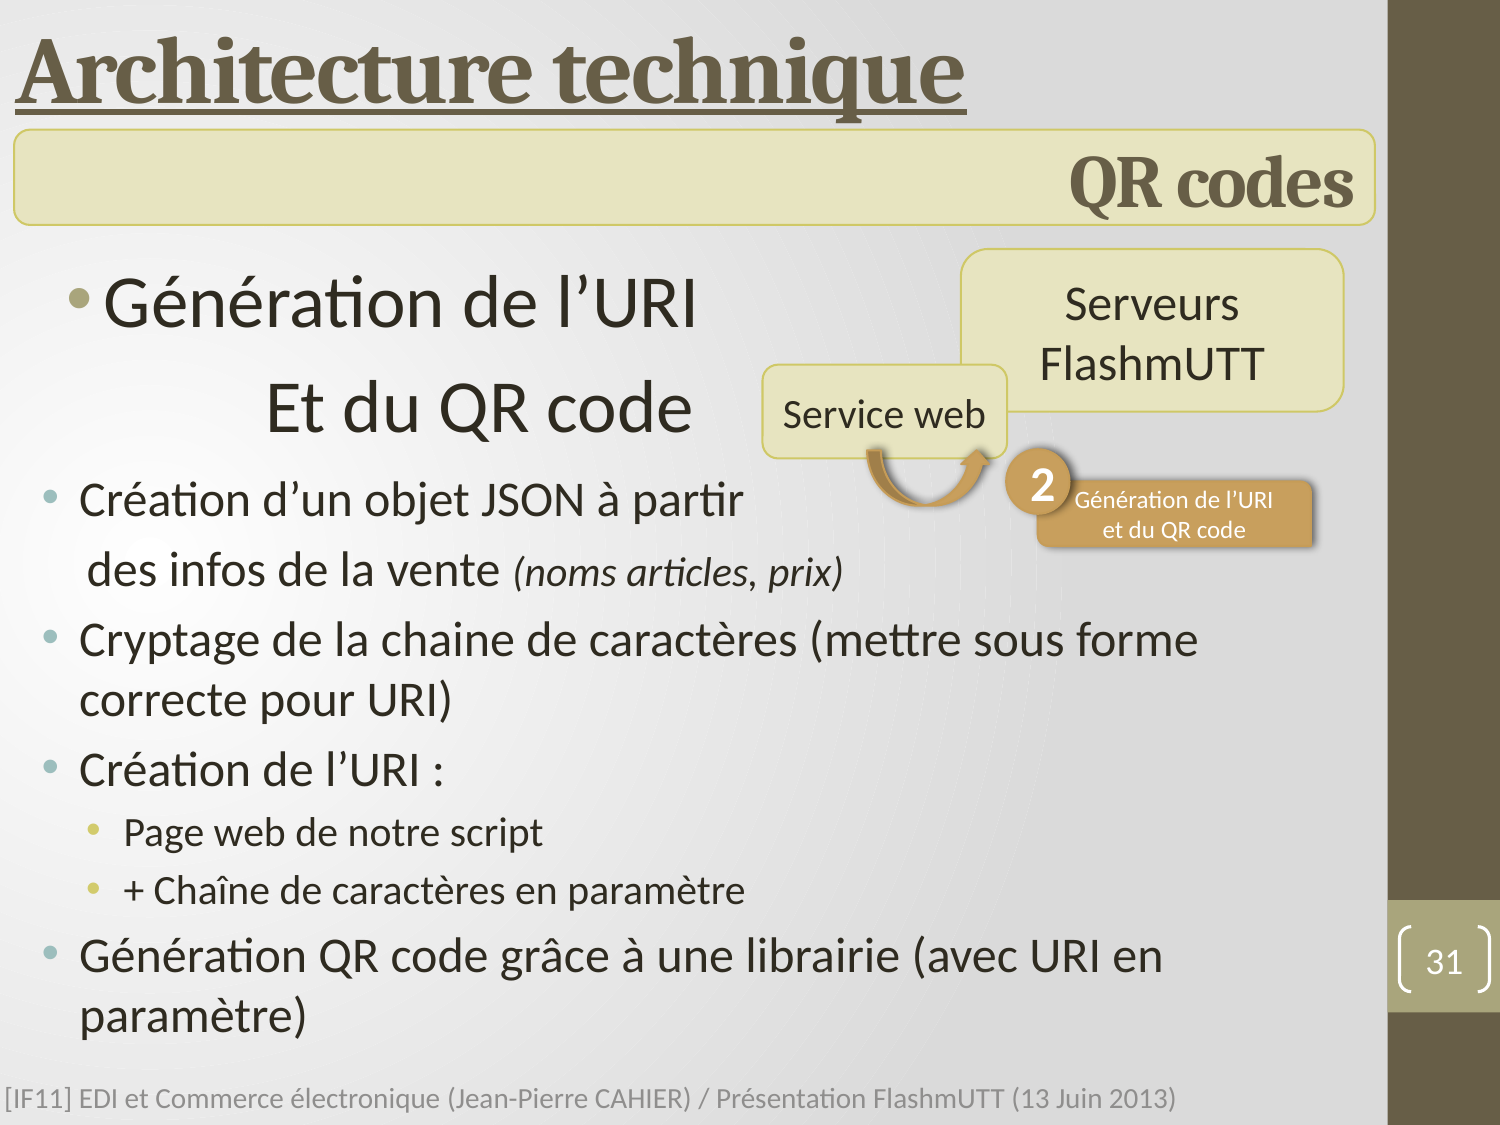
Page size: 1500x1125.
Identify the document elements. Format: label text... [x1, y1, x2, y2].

text_box [966, 449, 985, 458]
text_box [IF11] EDI et Commerce électronique (Jean-Pierre CAHIER) / Présentation FlashmUTT (13 Juin 2013) [0, 1071, 1324, 1125]
text_box Création d’un objet JSON à partir des infos de la vente (noms articles, prix) Cryptage de la chaine de caractères (mettre sous forme correcte pour URI) Création de l’URI : Page web de notre script + Chaîne de caractères en paramètre Génération QR code grâce à une librairie (avec URI en paramètre) [20, 458, 1344, 1050]
text_box QR codes [13, 128, 1377, 226]
text_box Génération de l’URI Et du QR code [32, 245, 1357, 1086]
slide_number 31 [1397, 925, 1492, 994]
text_box [866, 449, 883, 458]
text_box Serveurs FlashmUTT [959, 247, 1345, 413]
text_box Service web [761, 363, 1009, 458]
text_box 2 [1014, 448, 1061, 458]
title Architecture technique [0, 0, 1388, 130]
